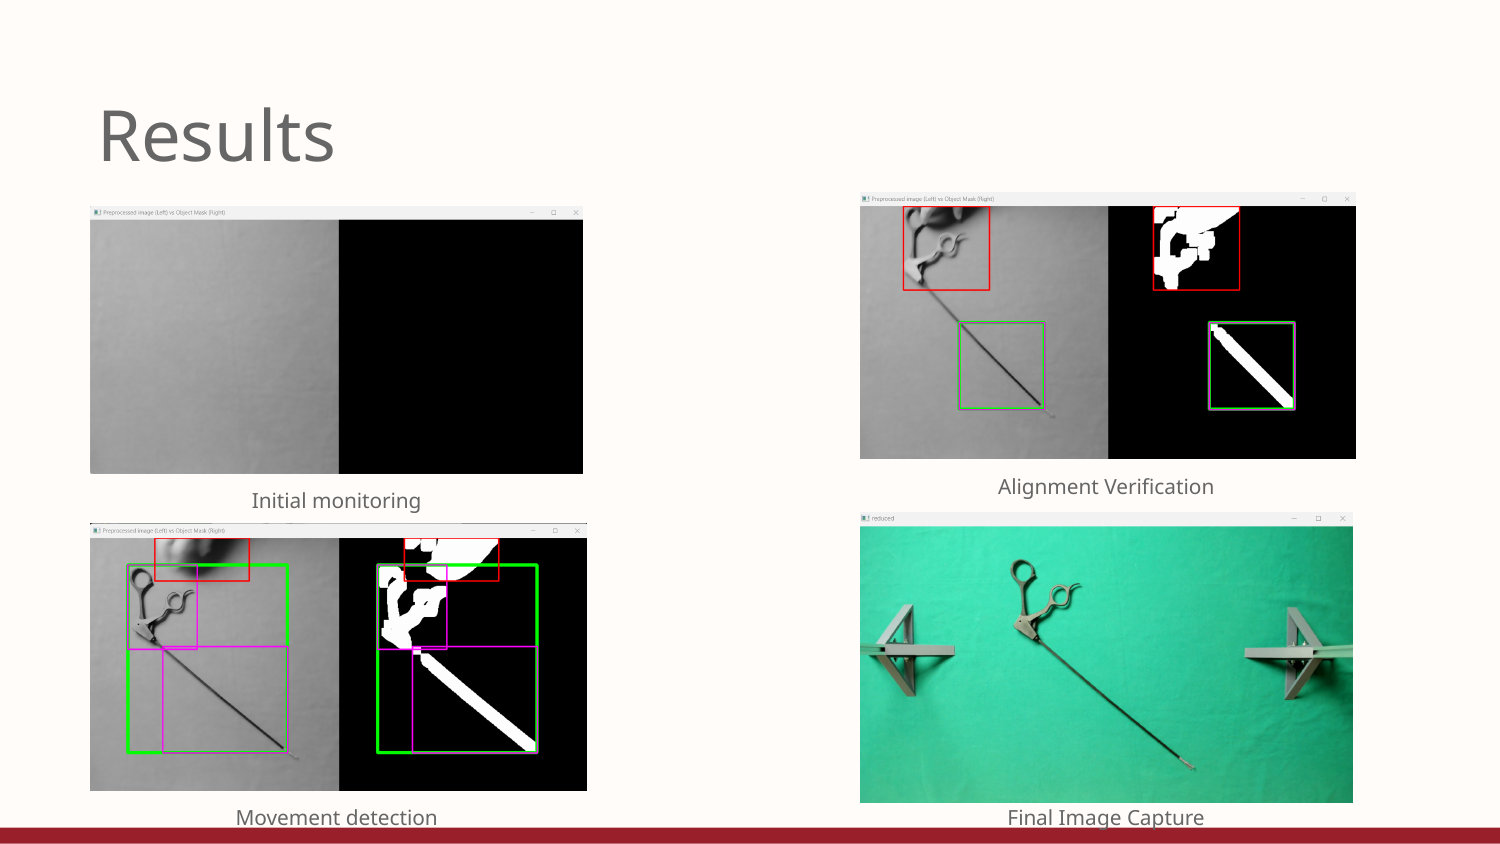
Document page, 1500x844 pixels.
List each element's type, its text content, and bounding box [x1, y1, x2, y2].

picture [90, 523, 587, 792]
text_box Movement detection [90, 800, 583, 825]
text_box Final Image Capture [860, 809, 1353, 825]
text_box Alignment Verification [860, 467, 1353, 495]
text_box Initial monitoring [90, 481, 583, 509]
title Results [80, 73, 1125, 193]
picture [90, 206, 583, 474]
picture [859, 192, 1356, 460]
picture [860, 511, 1353, 803]
